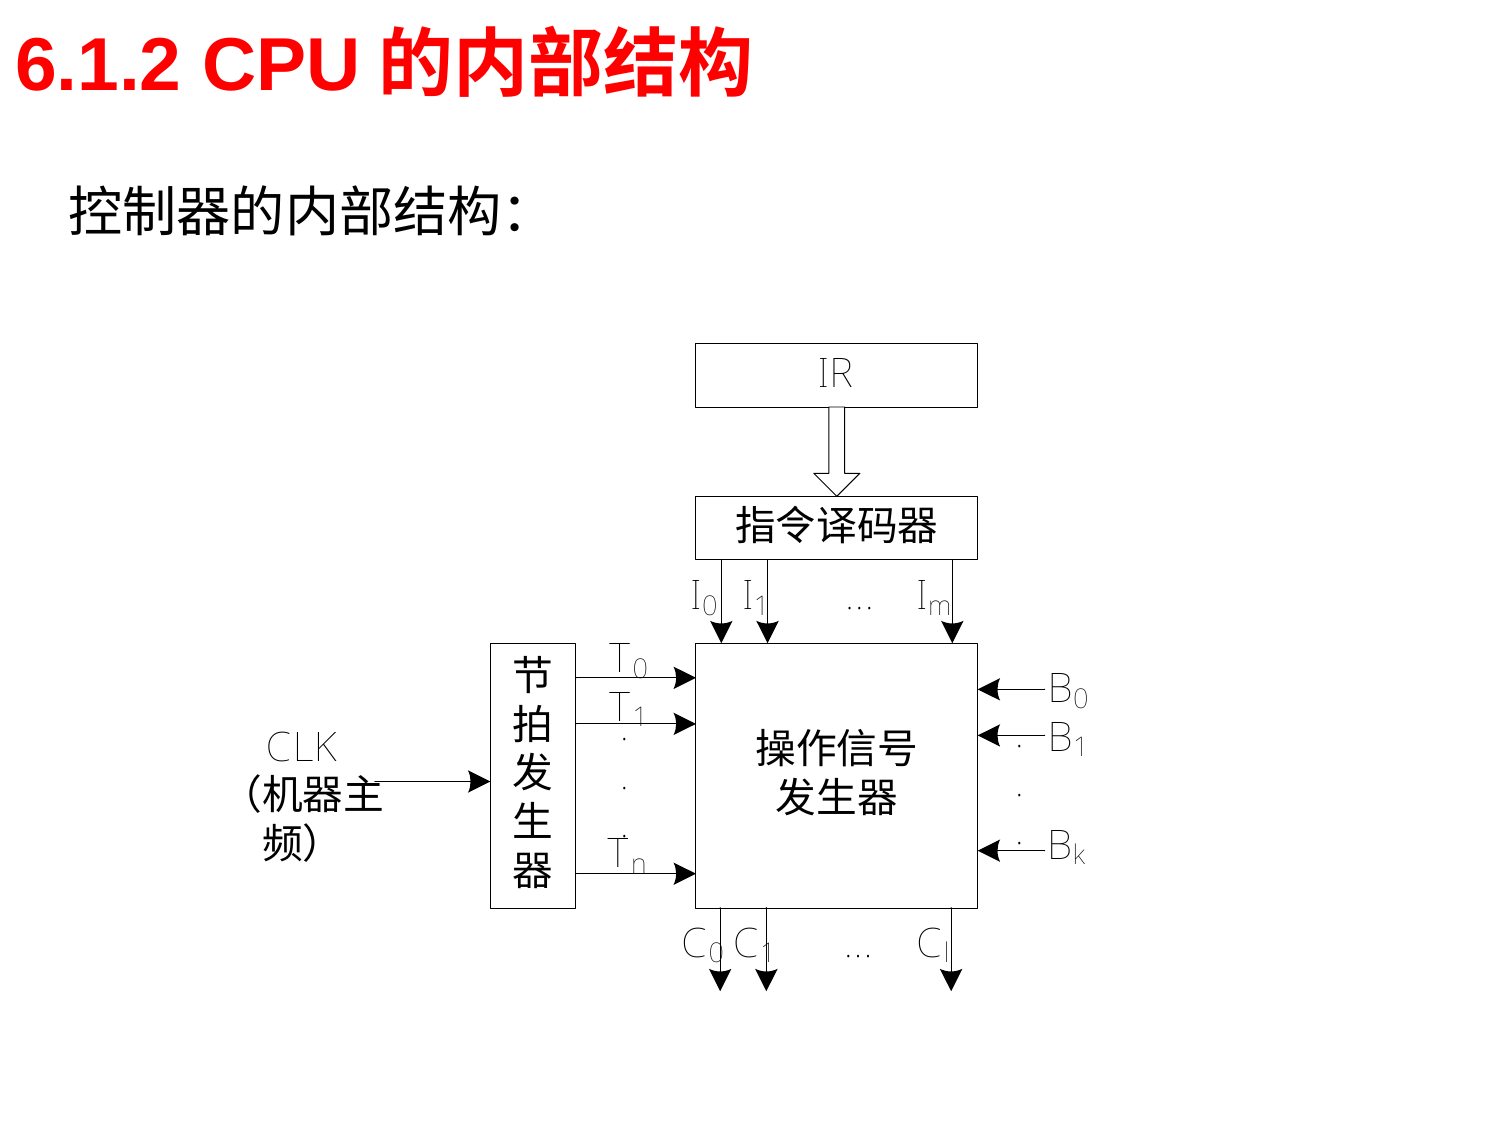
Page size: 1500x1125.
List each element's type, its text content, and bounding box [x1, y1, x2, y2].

text_box 控制器的内部结构： [53, 137, 1471, 584]
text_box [138, 337, 1143, 1037]
text_box [0, 137, 907, 239]
title 6.1.2 CPU的内部结构 [0, 1, 1282, 121]
